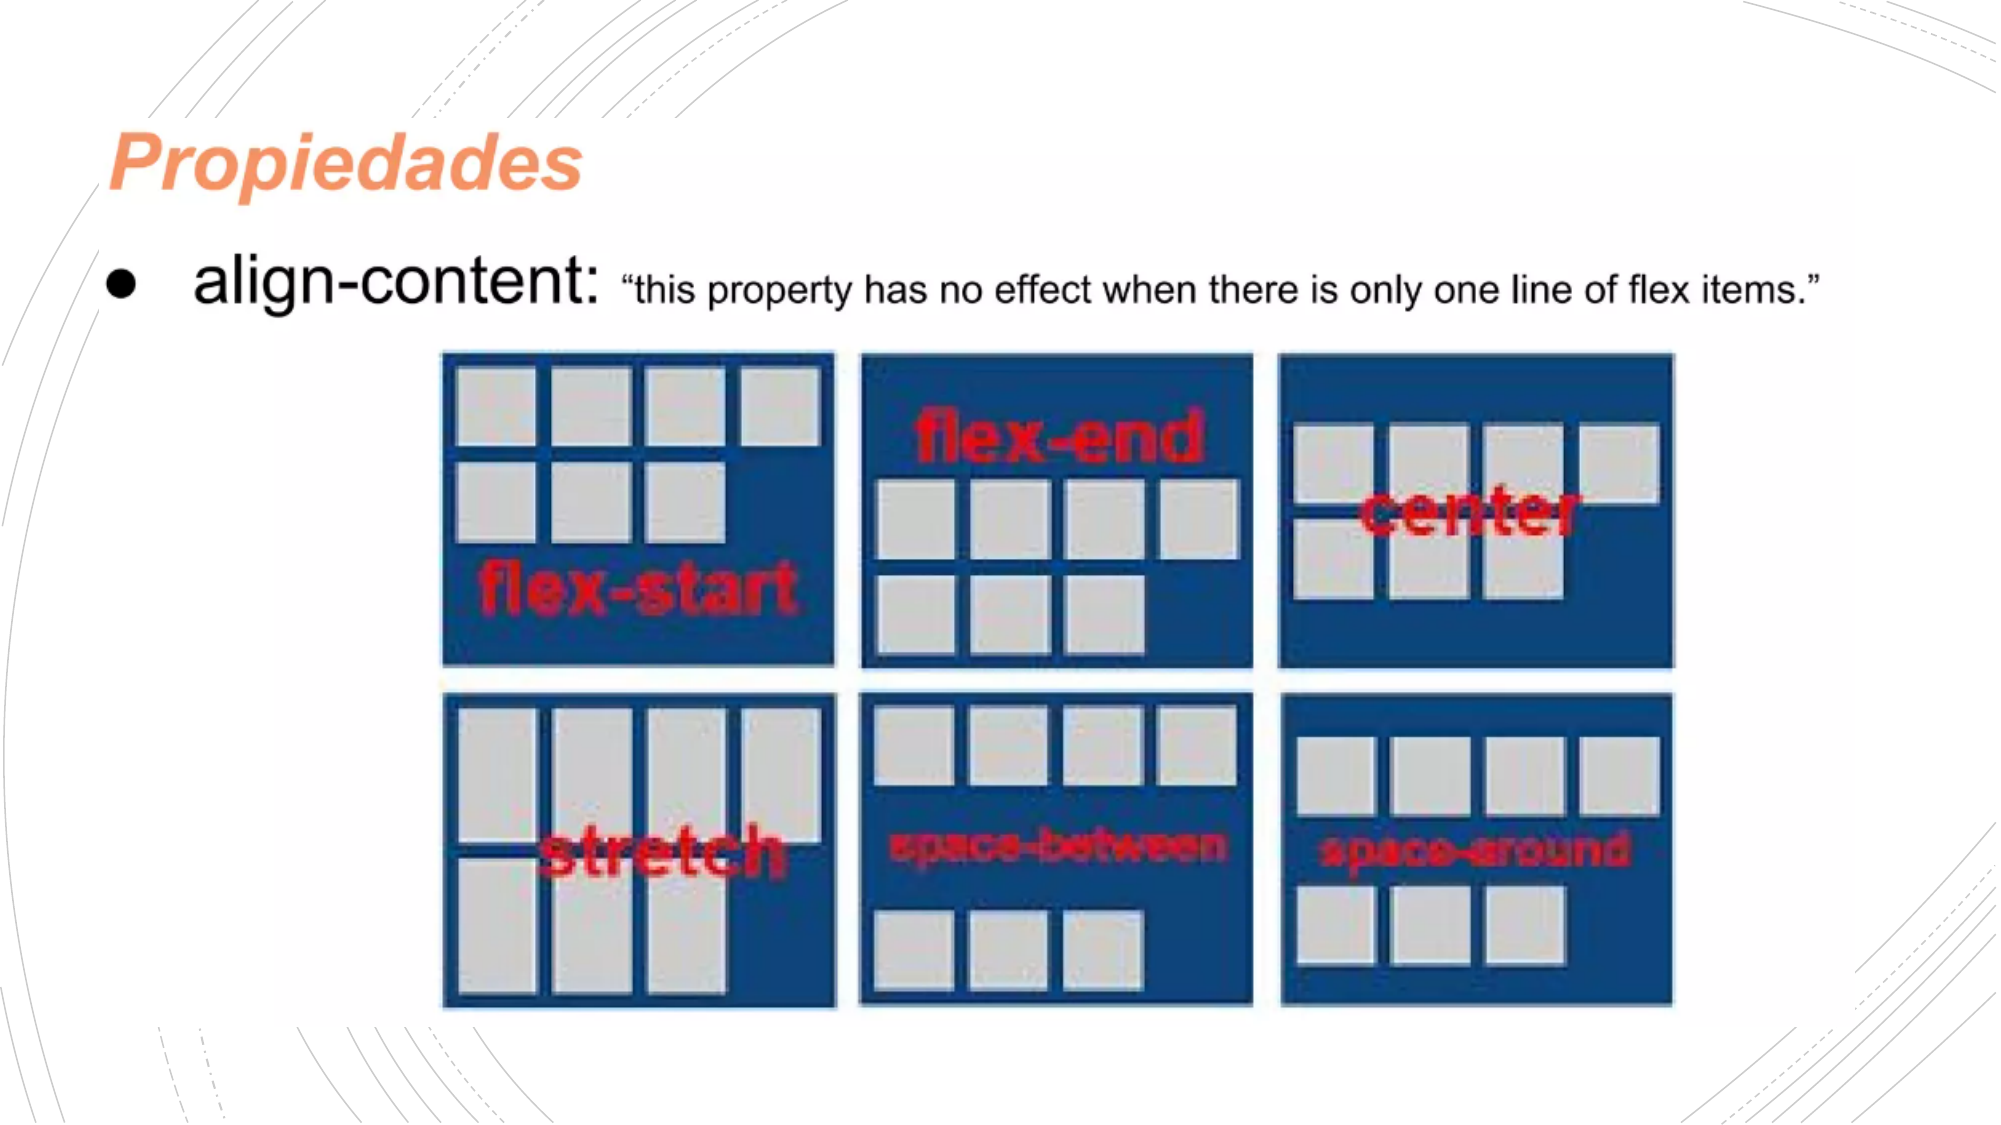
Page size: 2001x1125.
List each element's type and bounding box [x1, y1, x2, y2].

picture [99, 118, 1855, 1027]
